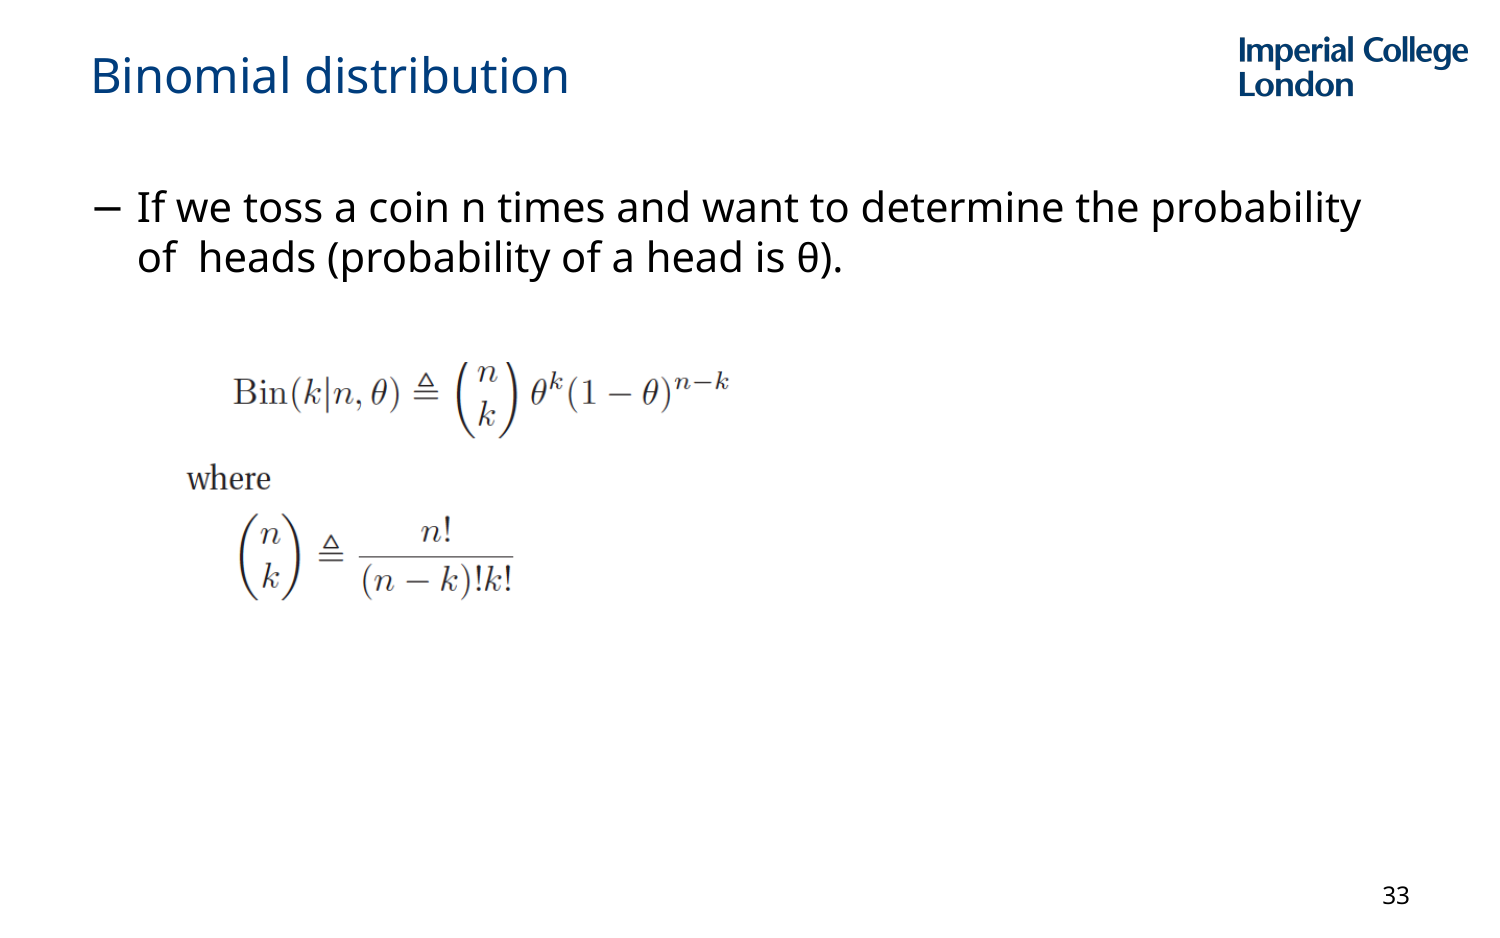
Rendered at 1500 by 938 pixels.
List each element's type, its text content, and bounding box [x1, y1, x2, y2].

slide_number 33 [1074, 872, 1426, 920]
title Binomial distribution [75, 0, 1425, 153]
picture [123, 362, 770, 617]
picture [1425, 18, 1486, 114]
